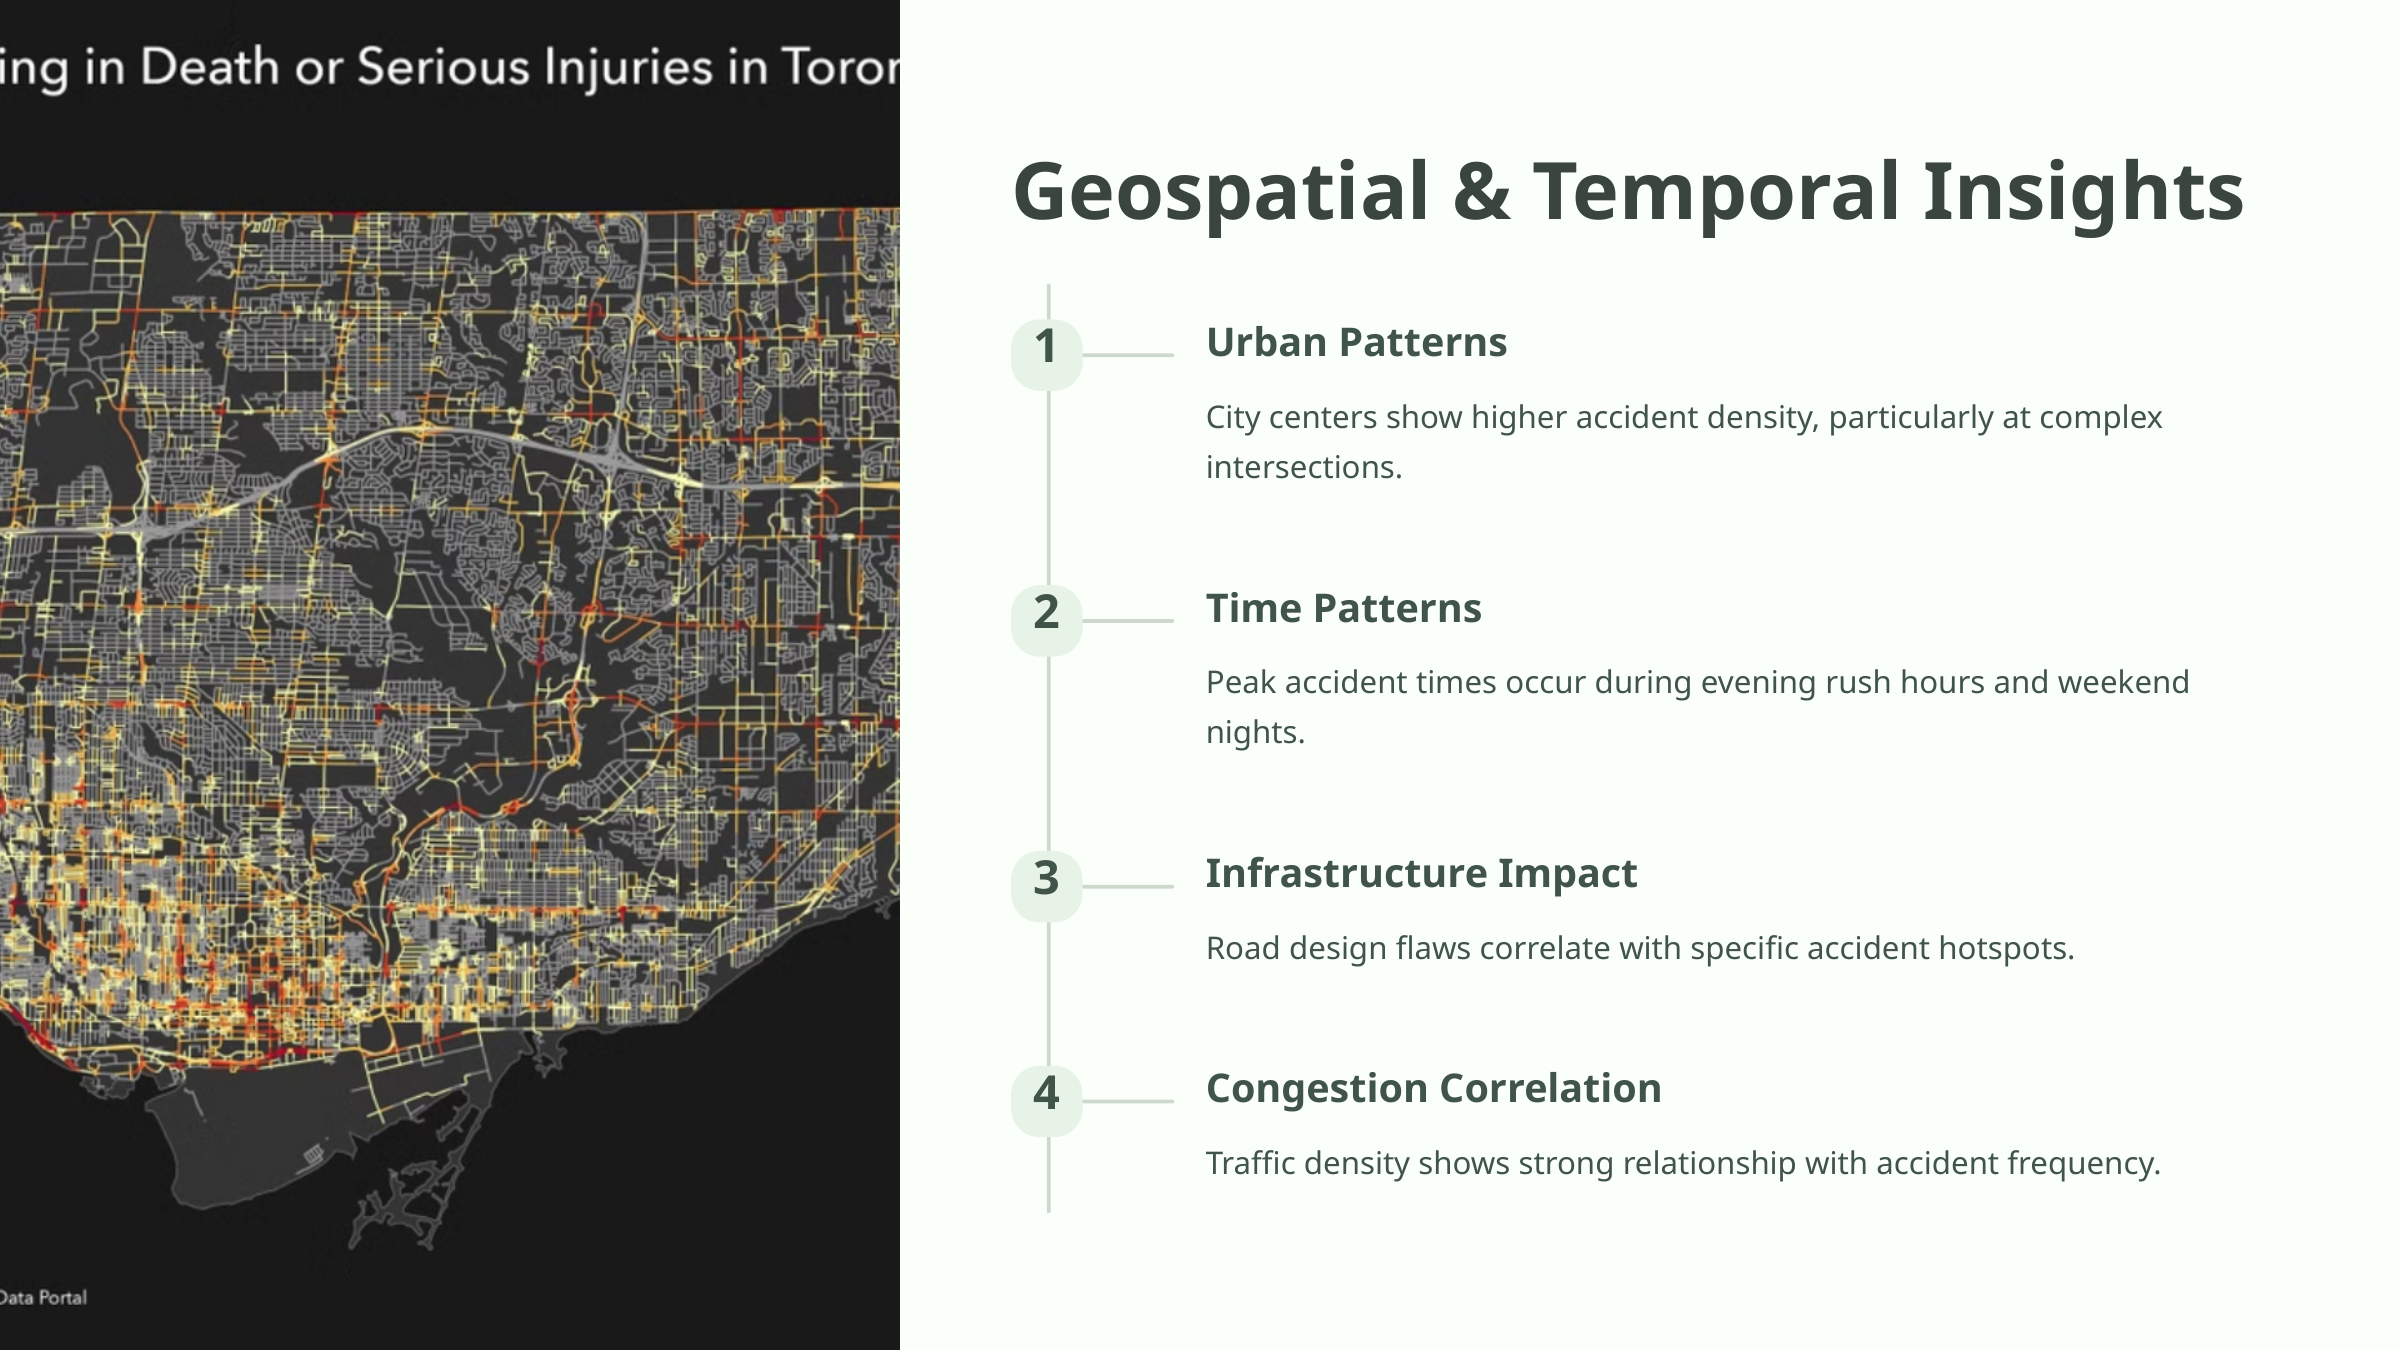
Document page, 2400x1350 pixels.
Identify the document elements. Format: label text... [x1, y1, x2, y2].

text_box 3 [1023, 856, 1071, 917]
text_box Peak accident times occur during evening rush hours and weekend nights. [1205, 649, 2289, 752]
text_box 1 [1023, 325, 1071, 385]
text_box [1046, 283, 1051, 319]
text_box City centers show higher accident density, particularly at complex intersections. [1205, 384, 2289, 486]
text_box [1011, 1065, 1083, 1138]
text_box Geospatial & Temporal Insights [1011, 136, 2280, 236]
text_box [1083, 619, 1175, 623]
text_box Congestion Correlation [1205, 1061, 1677, 1112]
text_box [1083, 884, 1175, 889]
text_box 2 [1023, 591, 1071, 651]
text_box [1011, 585, 1083, 657]
text_box [1046, 391, 1051, 585]
text_box [1083, 353, 1175, 358]
text_box Traffic density shows strong relationship with accident frequency. [1205, 1130, 2289, 1182]
text_box [1046, 657, 1051, 850]
text_box Infrastructure Impact [1205, 846, 1657, 897]
picture [0, 0, 900, 1350]
text_box [1011, 319, 1083, 391]
text_box [1046, 923, 1051, 1065]
text_box [1011, 850, 1083, 923]
text_box 4 [1023, 1071, 1071, 1132]
text_box Urban Patterns [1205, 315, 1603, 366]
text_box [1083, 1099, 1175, 1104]
text_box [1046, 1138, 1051, 1214]
text_box Road design flaws correlate with specific accident hotspots. [1205, 915, 2289, 967]
text_box Time Patterns [1205, 581, 1603, 631]
